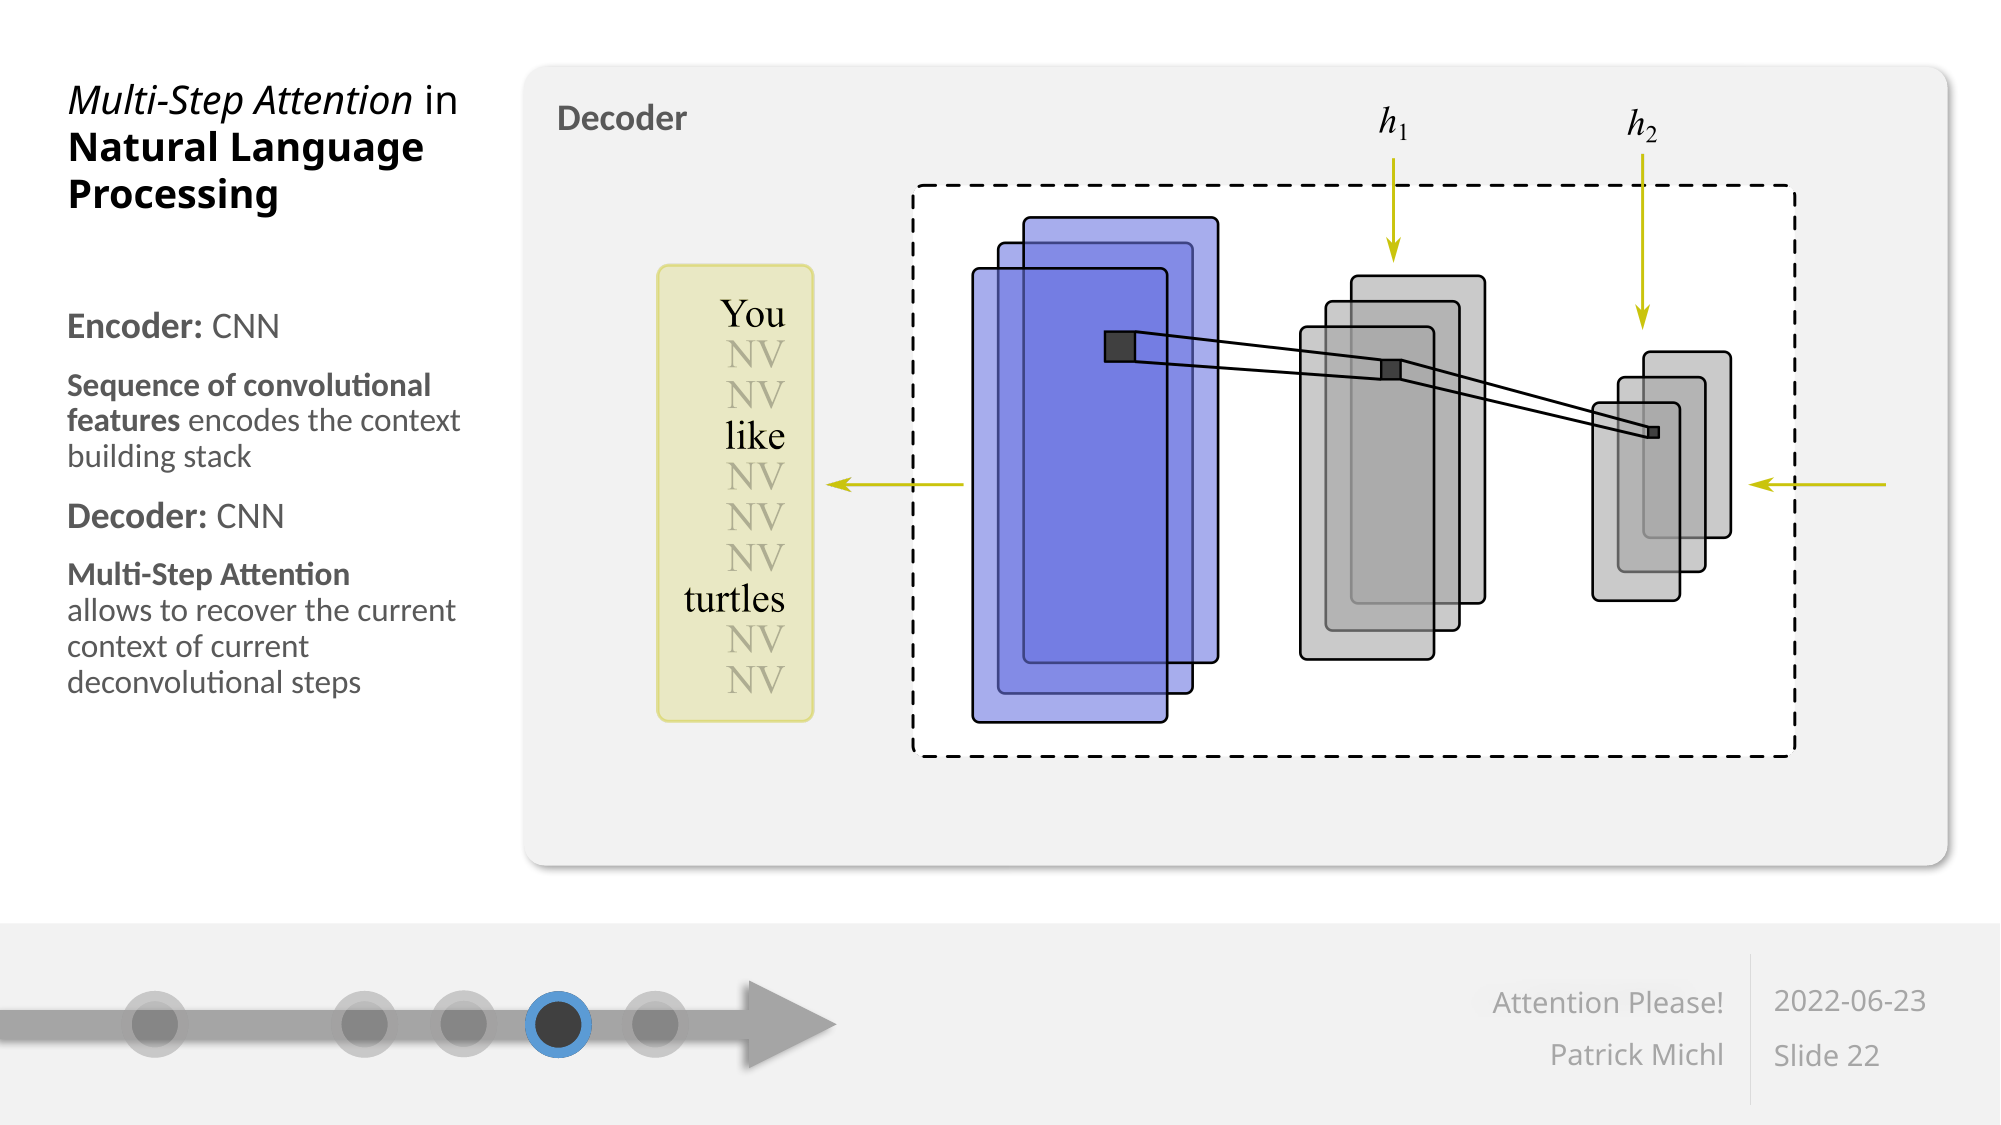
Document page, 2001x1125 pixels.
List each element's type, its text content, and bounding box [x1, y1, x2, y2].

text_box Multi-Step Attention in Natural Language Processing [52, 67, 479, 266]
picture [656, 105, 1886, 758]
text_box Encoder: CNN Sequence of convolutional features encodes the context building stack Decoder: CNN Multi-Step Attention allows to recover the current context of current deconvolutional steps [52, 298, 479, 866]
text_box Decoder [542, 91, 855, 176]
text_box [121, 990, 689, 1058]
text_box [523, 65, 1949, 867]
